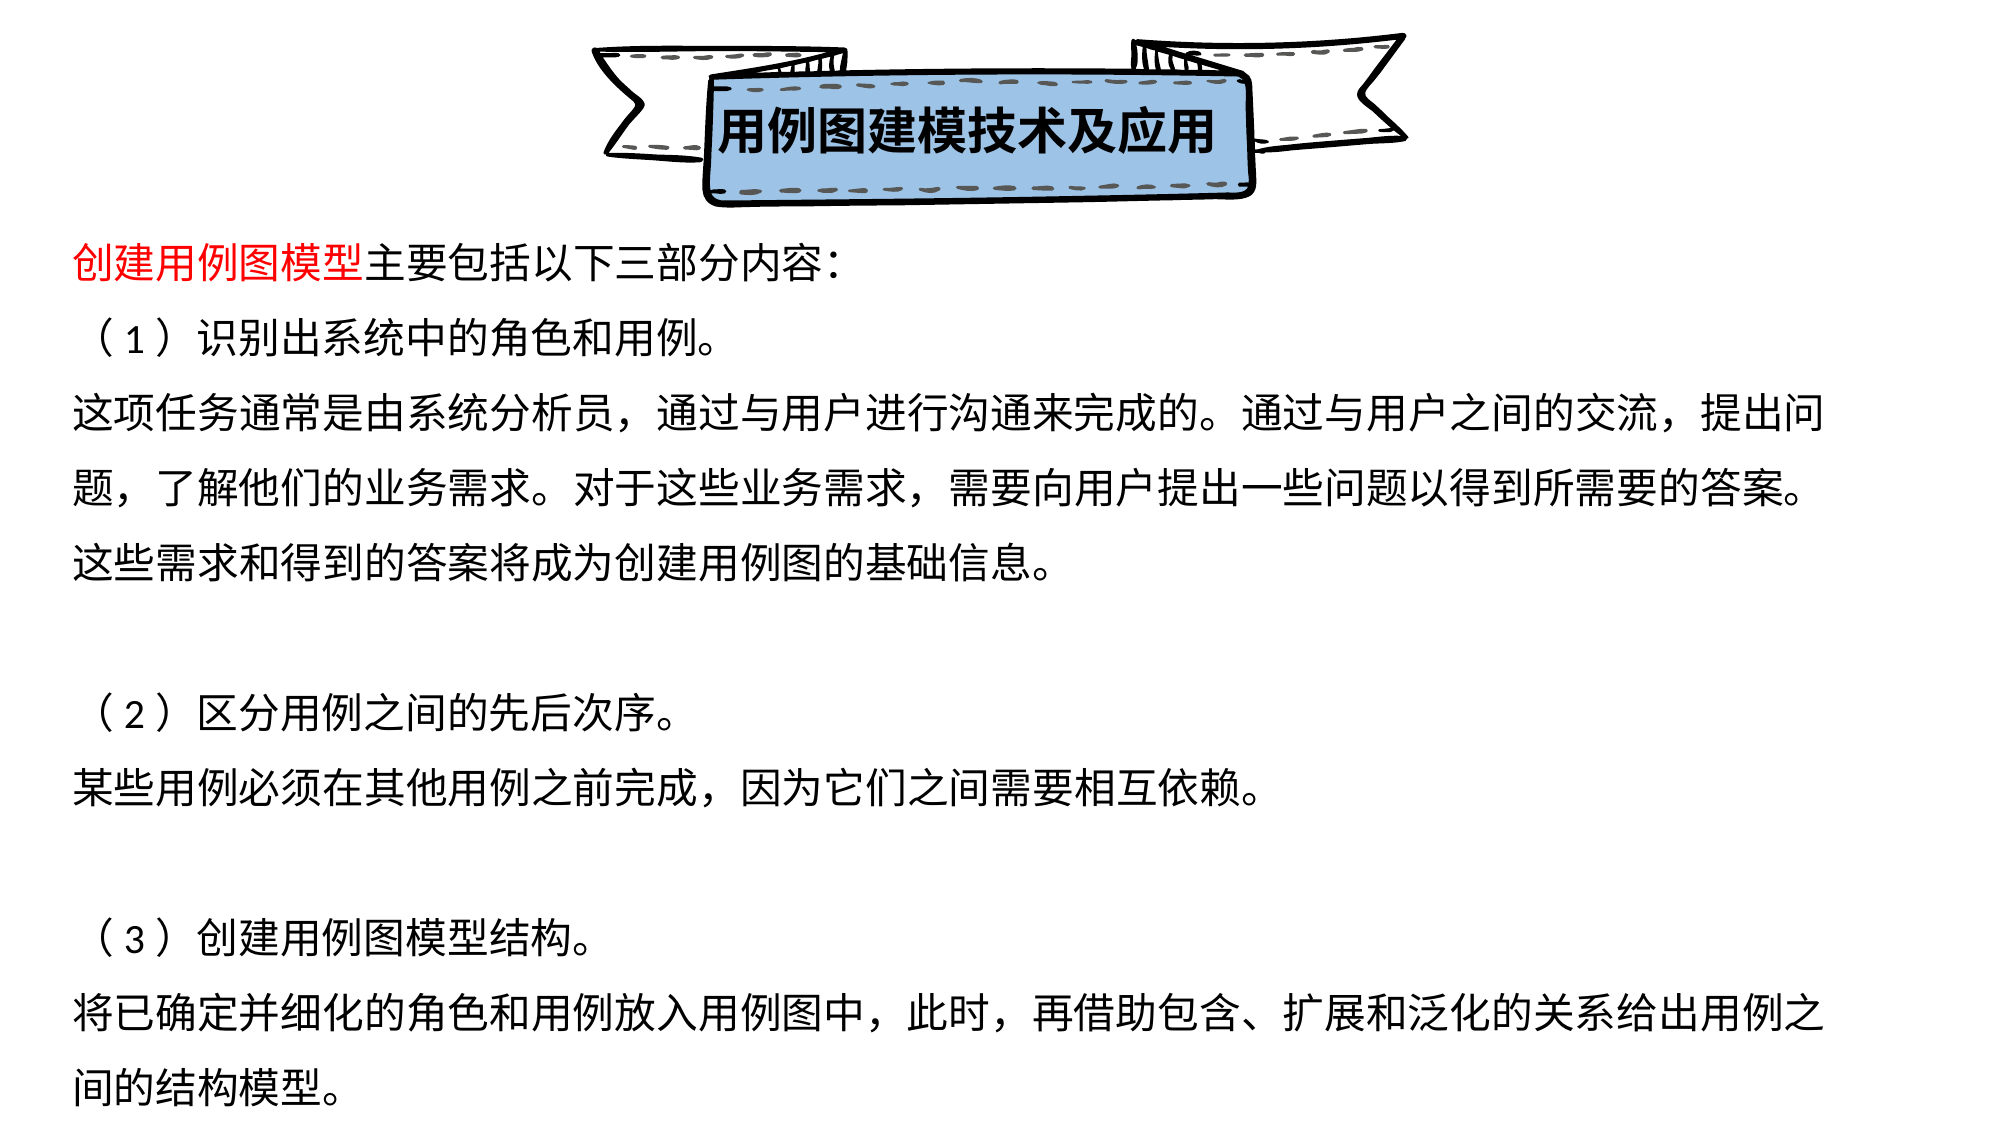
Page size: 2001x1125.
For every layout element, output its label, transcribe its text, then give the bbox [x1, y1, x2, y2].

text_box 创建用例图模型主要包括以下三部分内容： （1）识别出系统中的角色和用例。 这项任务通常是由系统分析员，通过与用户进行沟通来完成的。通过与用户之间的交流，提出问题，了解他们的业务需求。对于这些业务需求，需要向用户提出一些问题以得到所需要的答案。这些需求和得到的答案将成为创建用例图的基础信息。 （2）区分用例之间的先后次序。 某些用例必须在其他用例之前完成，因为它们之间需要相互依赖。 （3）创建用例图模型结构。 将已确定并细化的角色和用例放入用例图中，此时，再借助包含、扩展和泛化的关系给出用例之间的结构模型。 [57, 204, 1872, 1120]
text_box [590, 32, 1410, 209]
